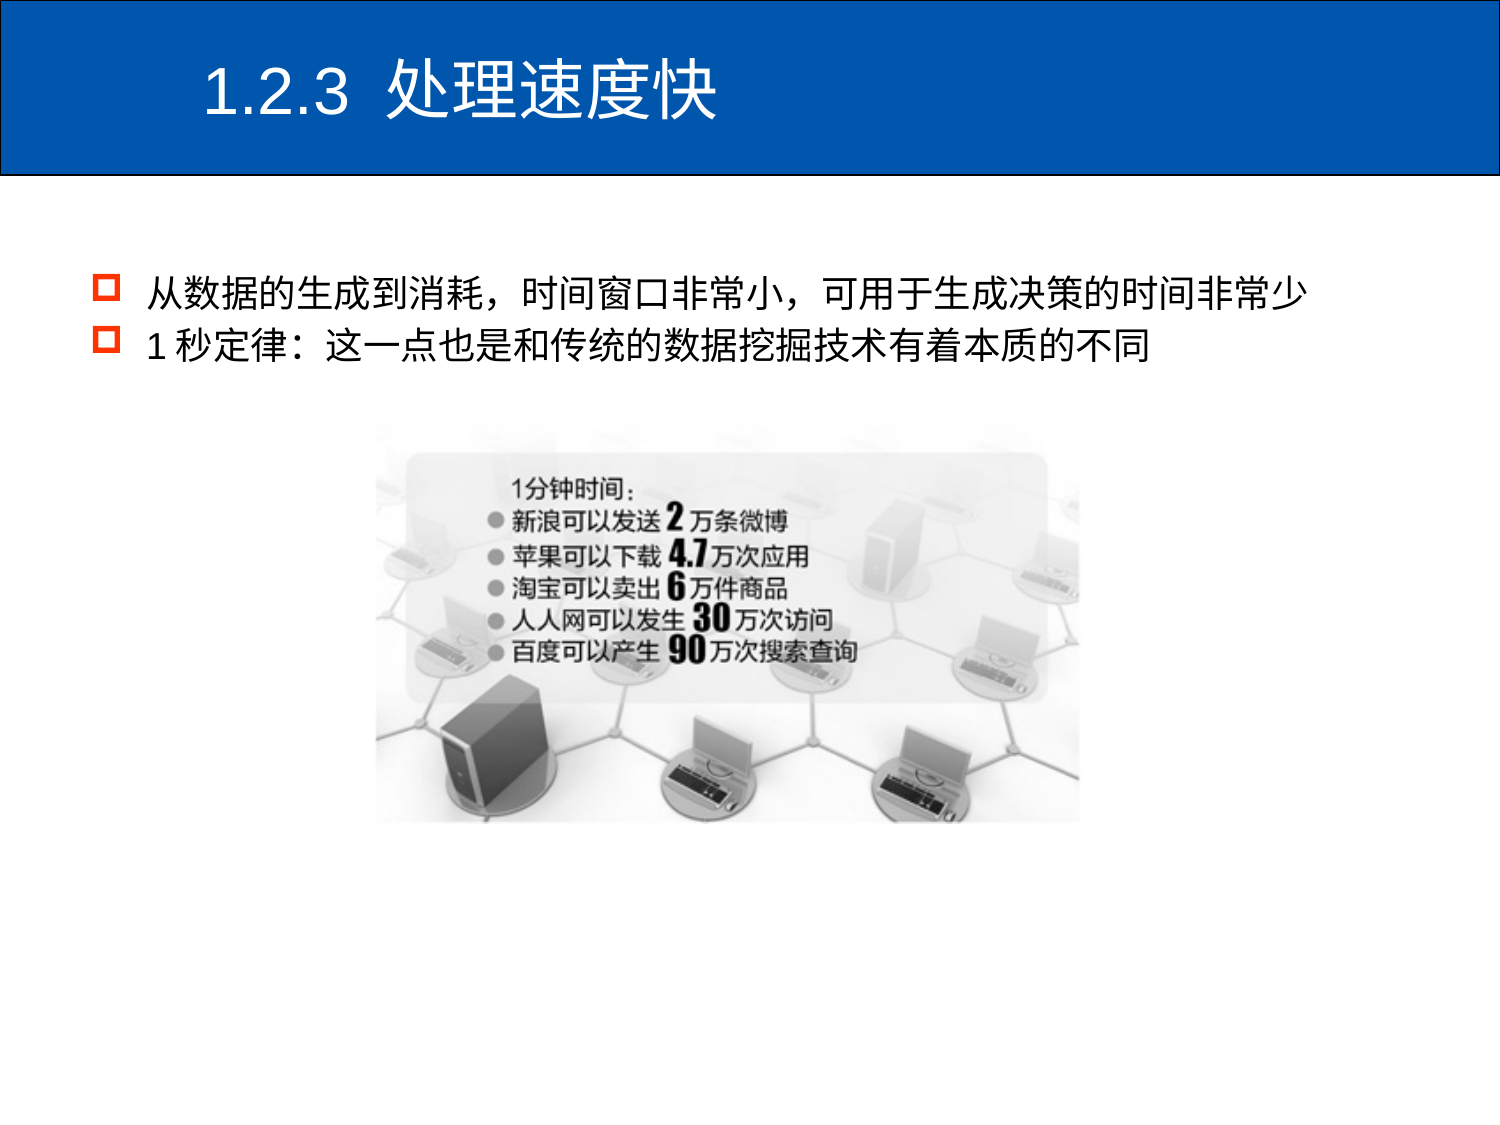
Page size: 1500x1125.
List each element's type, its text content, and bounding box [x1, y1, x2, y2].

title 1.2.3 处理速度快 [187, 12, 1500, 163]
text_box 从数据的生成到消耗，时间窗口非常小，可用于生成决策的时间非常少 1秒定律：这一点也是和传统的数据挖掘技术有着本质的不同 [75, 262, 1463, 1005]
picture [374, 424, 1082, 825]
